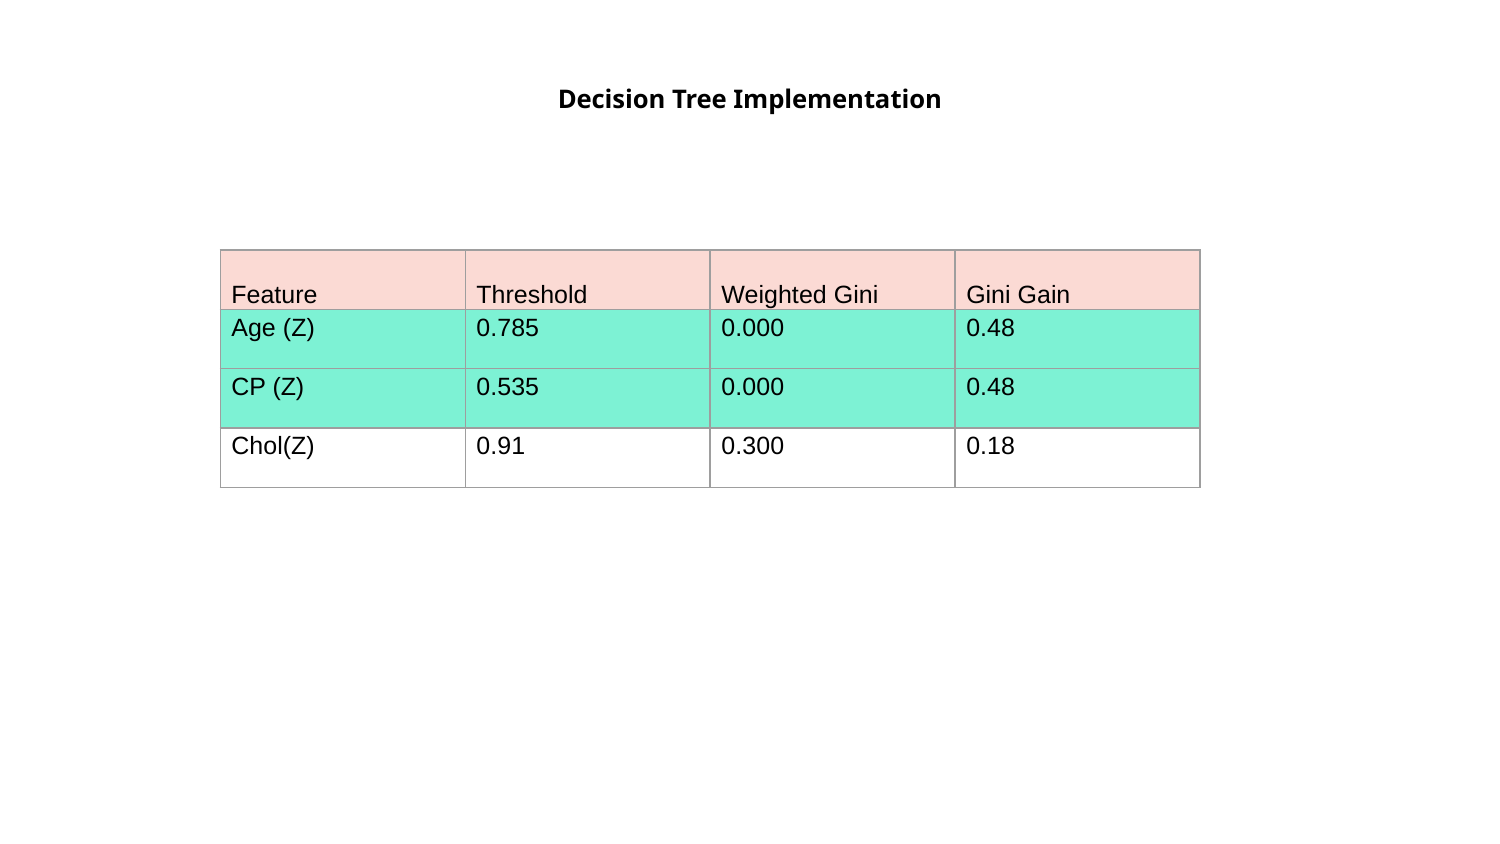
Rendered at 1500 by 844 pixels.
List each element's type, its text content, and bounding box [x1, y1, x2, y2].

table_cell 0.000 [711, 310, 954, 368]
table_cell 0.48 [956, 310, 1199, 368]
table_cell 0.300 [711, 429, 954, 487]
table_cell Age (Z) [221, 310, 465, 368]
table_cell 0.48 [956, 369, 1199, 427]
table_cell 0.000 [711, 369, 954, 427]
table_cell 0.785 [466, 310, 709, 368]
table_header Gini Gain [956, 251, 1199, 309]
table_header Threshold [466, 251, 709, 309]
table_cell 0.535 [466, 369, 709, 427]
table_cell 0.18 [956, 429, 1199, 487]
table_cell CP (Z) [221, 369, 465, 427]
table_header Weighted Gini [711, 251, 954, 309]
table_cell 0.91 [466, 429, 709, 487]
table_cell Chol(Z) [221, 429, 465, 487]
table_header Feature [221, 251, 465, 309]
title Decision Tree Implementation [75, 67, 1425, 129]
